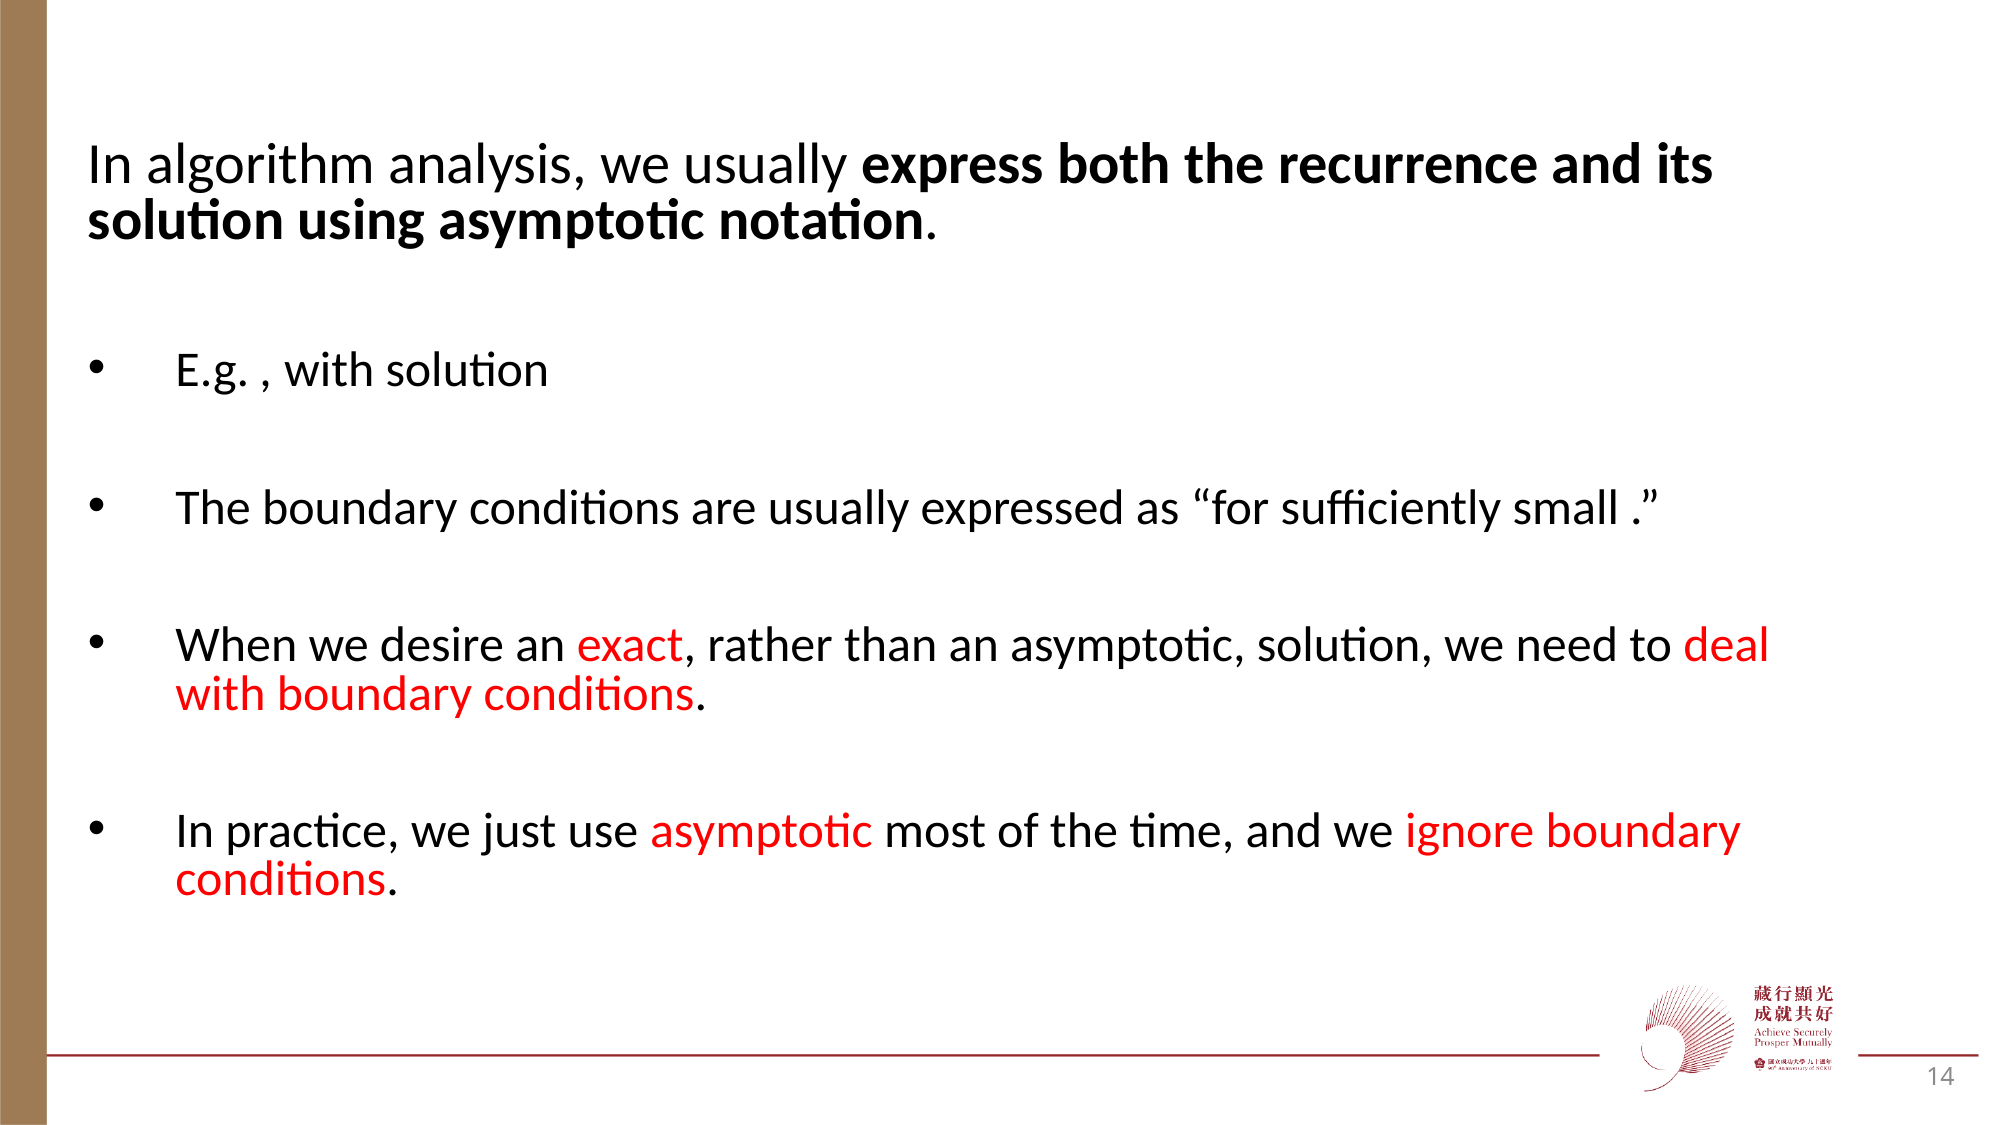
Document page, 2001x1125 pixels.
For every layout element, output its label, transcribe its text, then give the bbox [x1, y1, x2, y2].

picture [0, 0, 2000, 1125]
slide_number 14 [1880, 1047, 1970, 1108]
